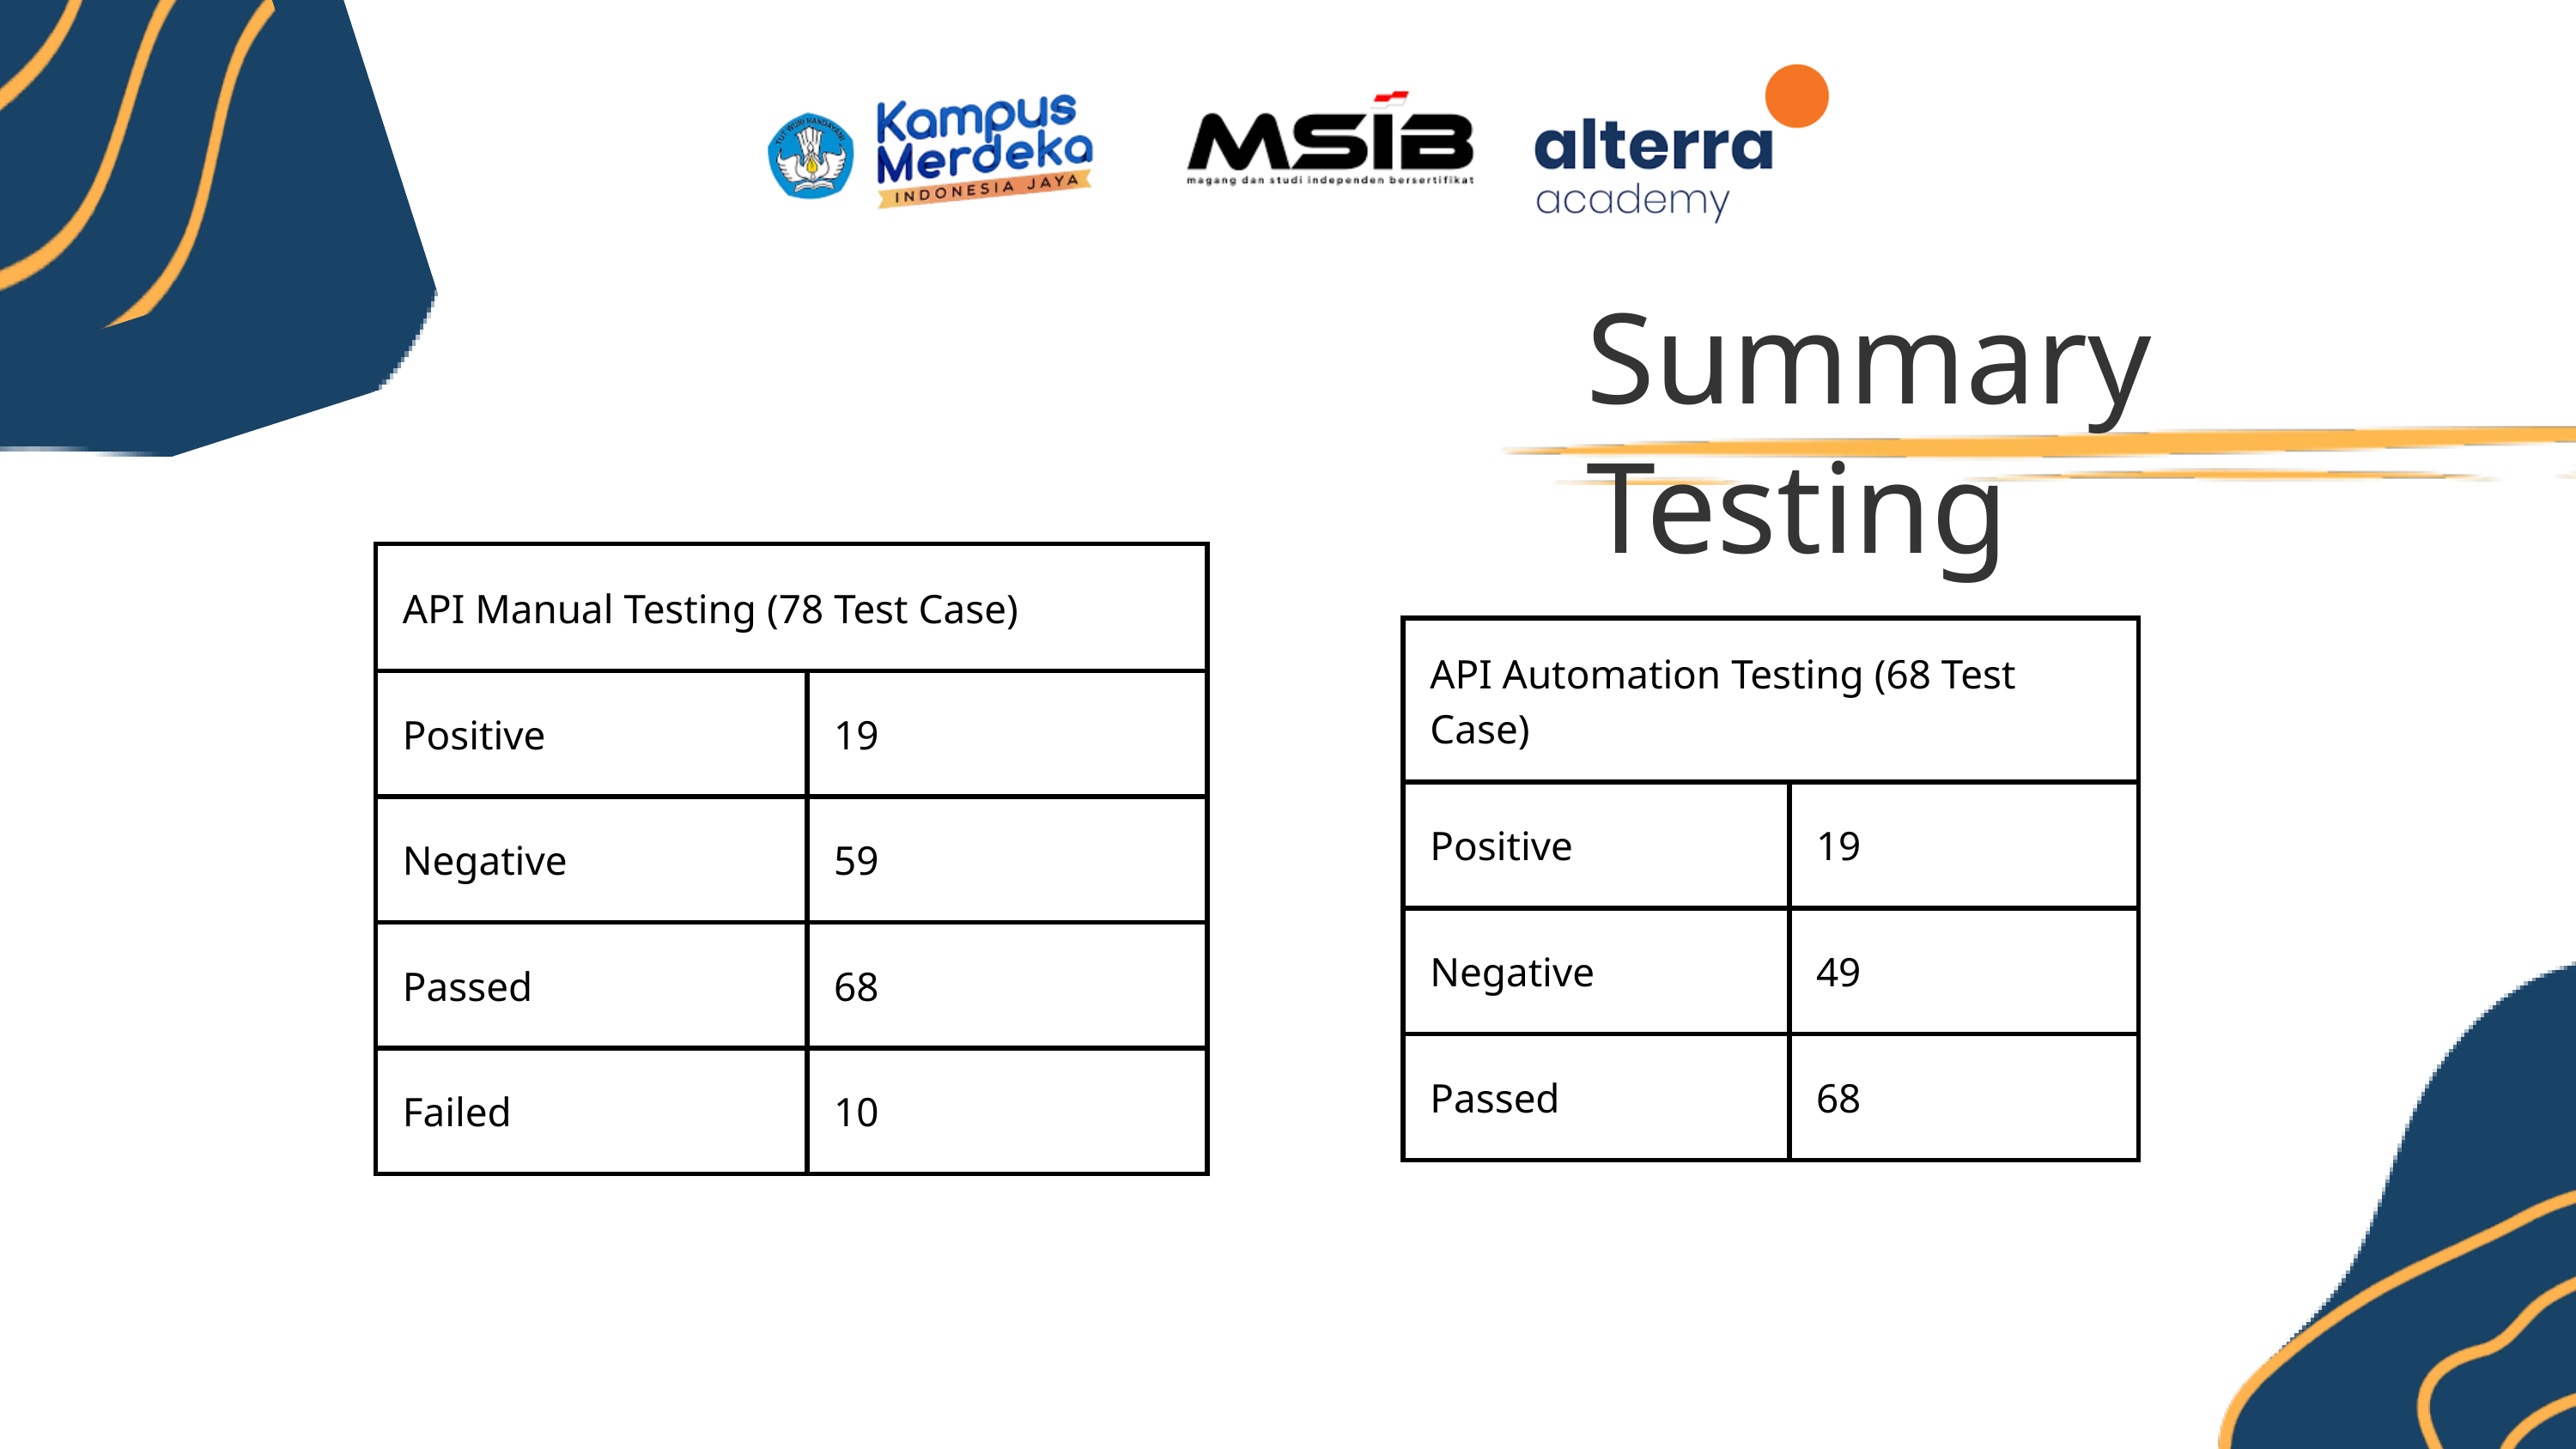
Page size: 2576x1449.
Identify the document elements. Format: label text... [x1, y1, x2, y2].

table_cell Passed [1406, 1036, 1787, 1158]
table_cell Failed [378, 1051, 805, 1172]
table_cell 19 [1792, 785, 2136, 906]
text_box Summary Testing [1586, 278, 2576, 579]
table_cell 59 [810, 799, 1205, 920]
table_cell 49 [1792, 911, 2136, 1032]
text_box [1519, 48, 1838, 240]
table_header API Automation Testing (68 Test Case) [1406, 621, 2136, 779]
text_box [2220, 931, 2576, 1173]
table_cell Passed [378, 925, 805, 1046]
text_box [0, 0, 352, 362]
table_cell Positive [378, 673, 805, 794]
table_header API Manual Testing (78 Test Case) [378, 546, 1205, 669]
table_cell Positive [1406, 785, 1787, 906]
table_cell 68 [1792, 1036, 2136, 1158]
table_cell Negative [378, 799, 805, 920]
table_cell Negative [1406, 911, 1787, 1032]
text_box [1145, 57, 1520, 251]
text_box [738, 43, 1145, 264]
table_cell 10 [810, 1051, 1205, 1172]
table_cell 68 [810, 925, 1205, 1046]
text_box [0, 0, 461, 512]
text_box [2208, 1173, 2576, 1449]
table_cell 19 [810, 673, 1205, 794]
text_box [1501, 426, 1586, 486]
